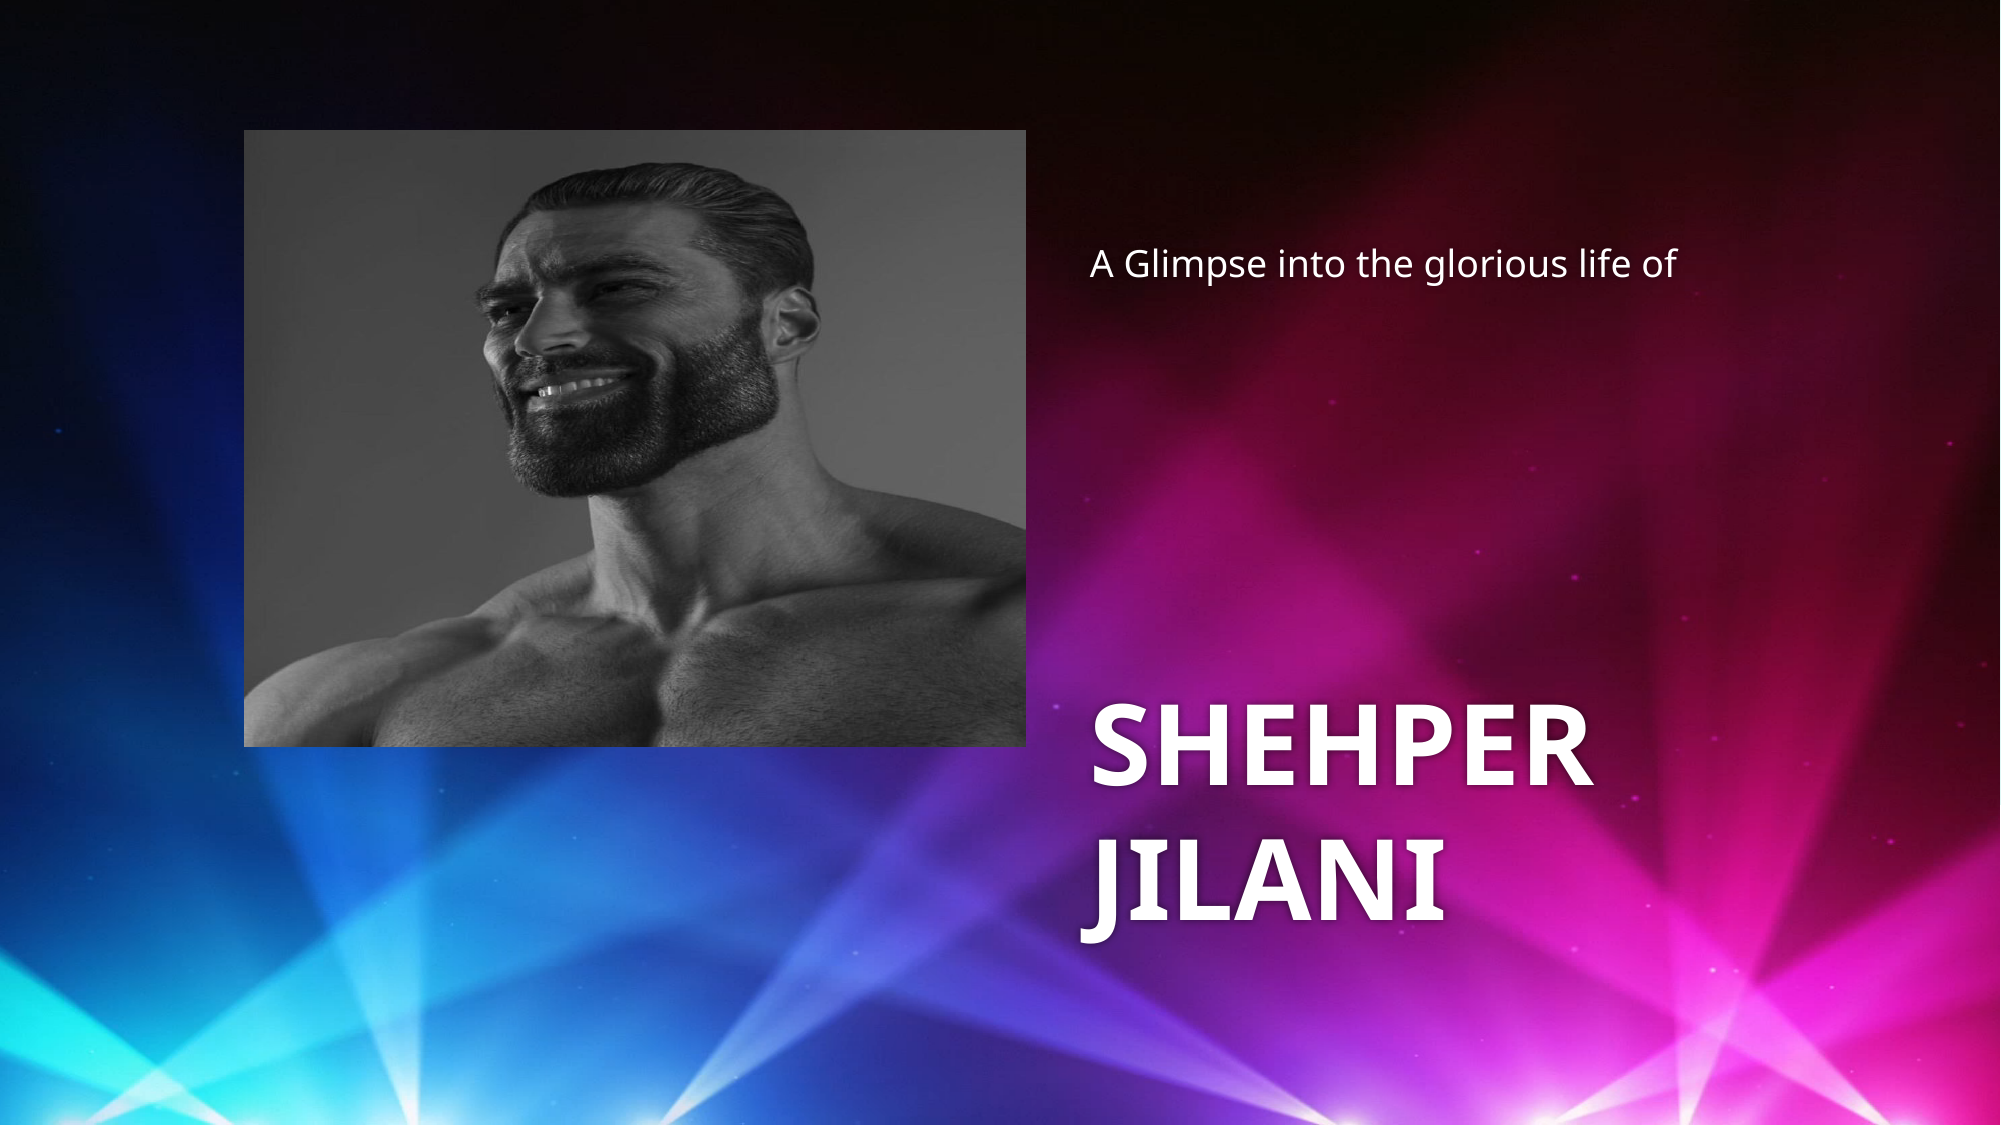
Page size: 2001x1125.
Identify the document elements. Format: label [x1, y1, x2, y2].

picture [244, 130, 1026, 747]
text_box [0, 0, 2000, 1125]
